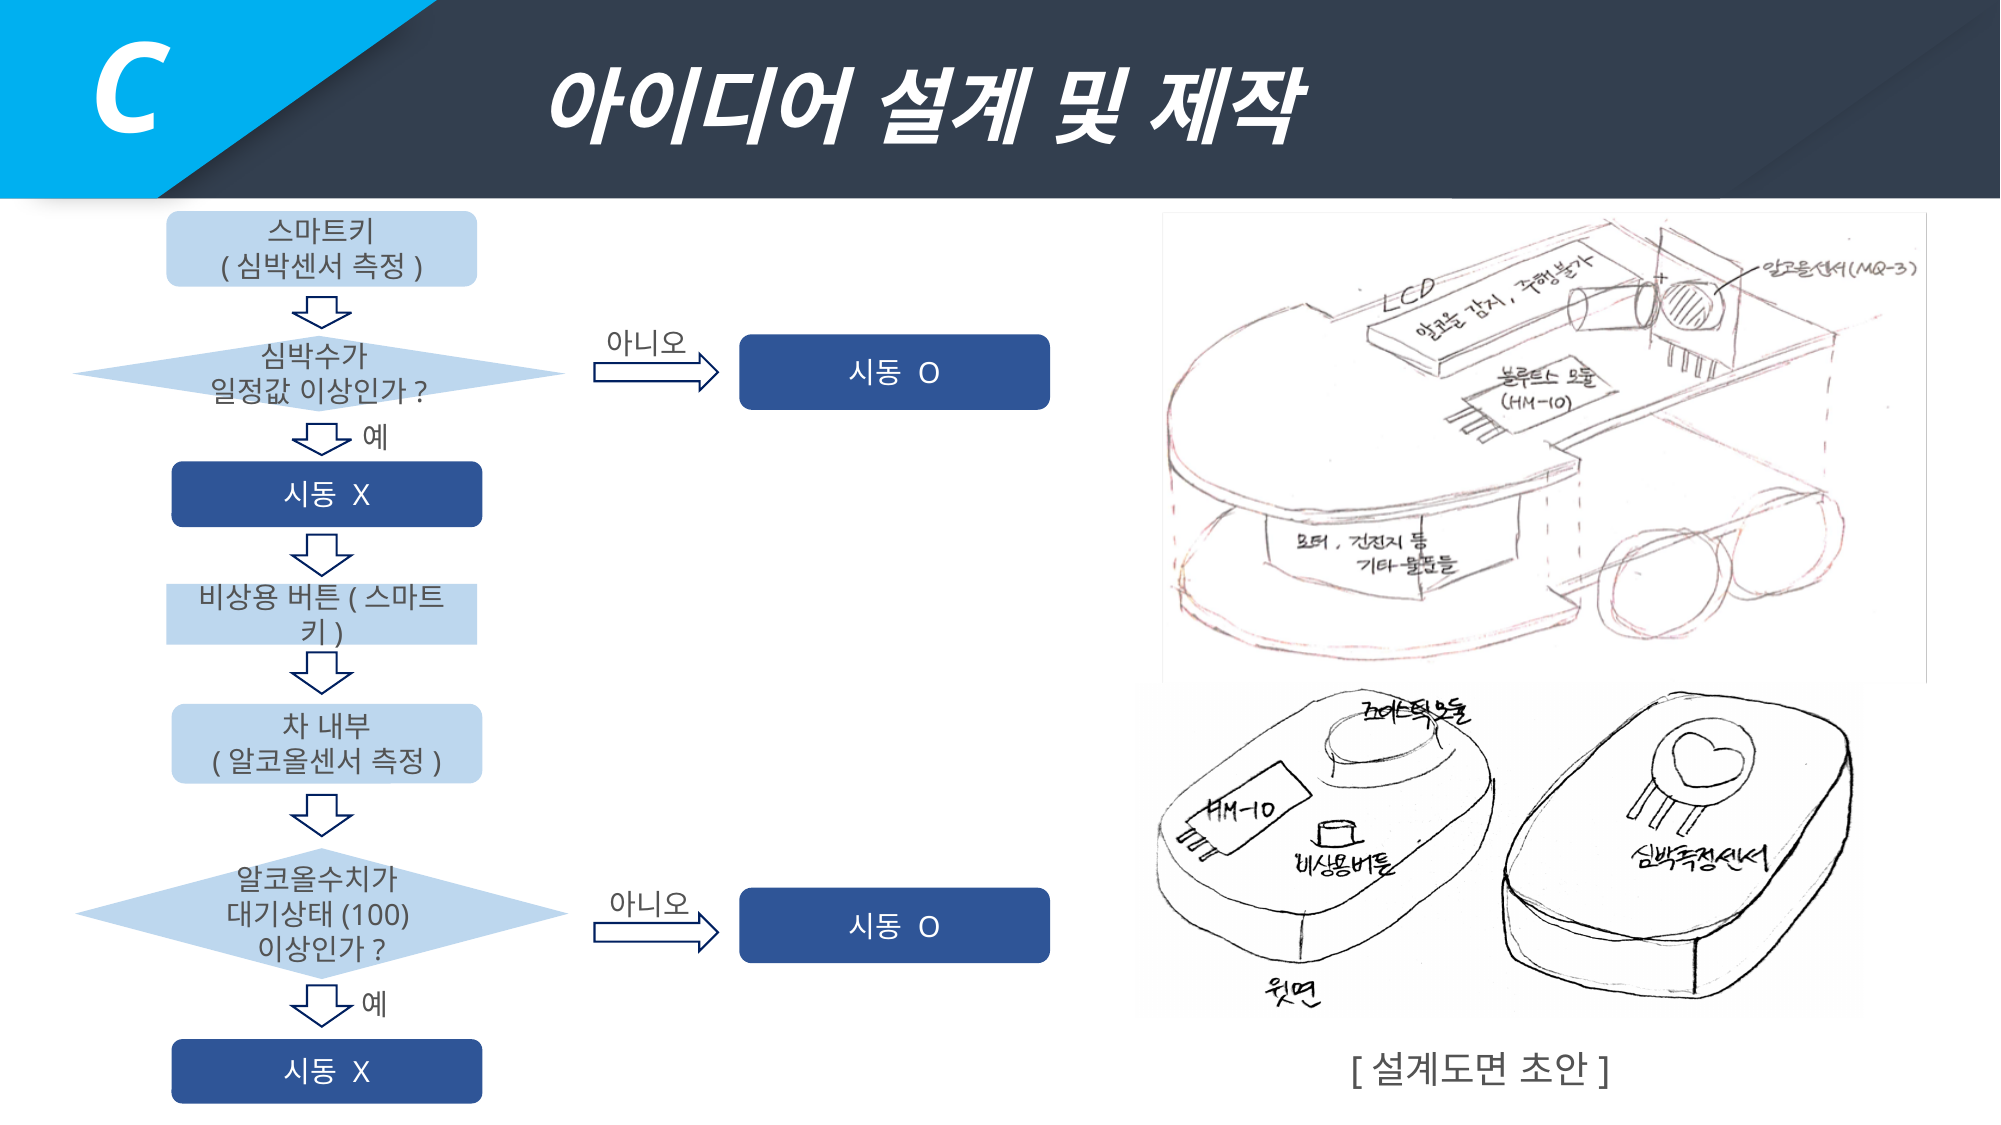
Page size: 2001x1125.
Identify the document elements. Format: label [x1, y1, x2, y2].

text_box [0, 0, 2000, 199]
text_box [1135, 211, 1928, 1100]
text_box [72, 210, 1050, 1104]
